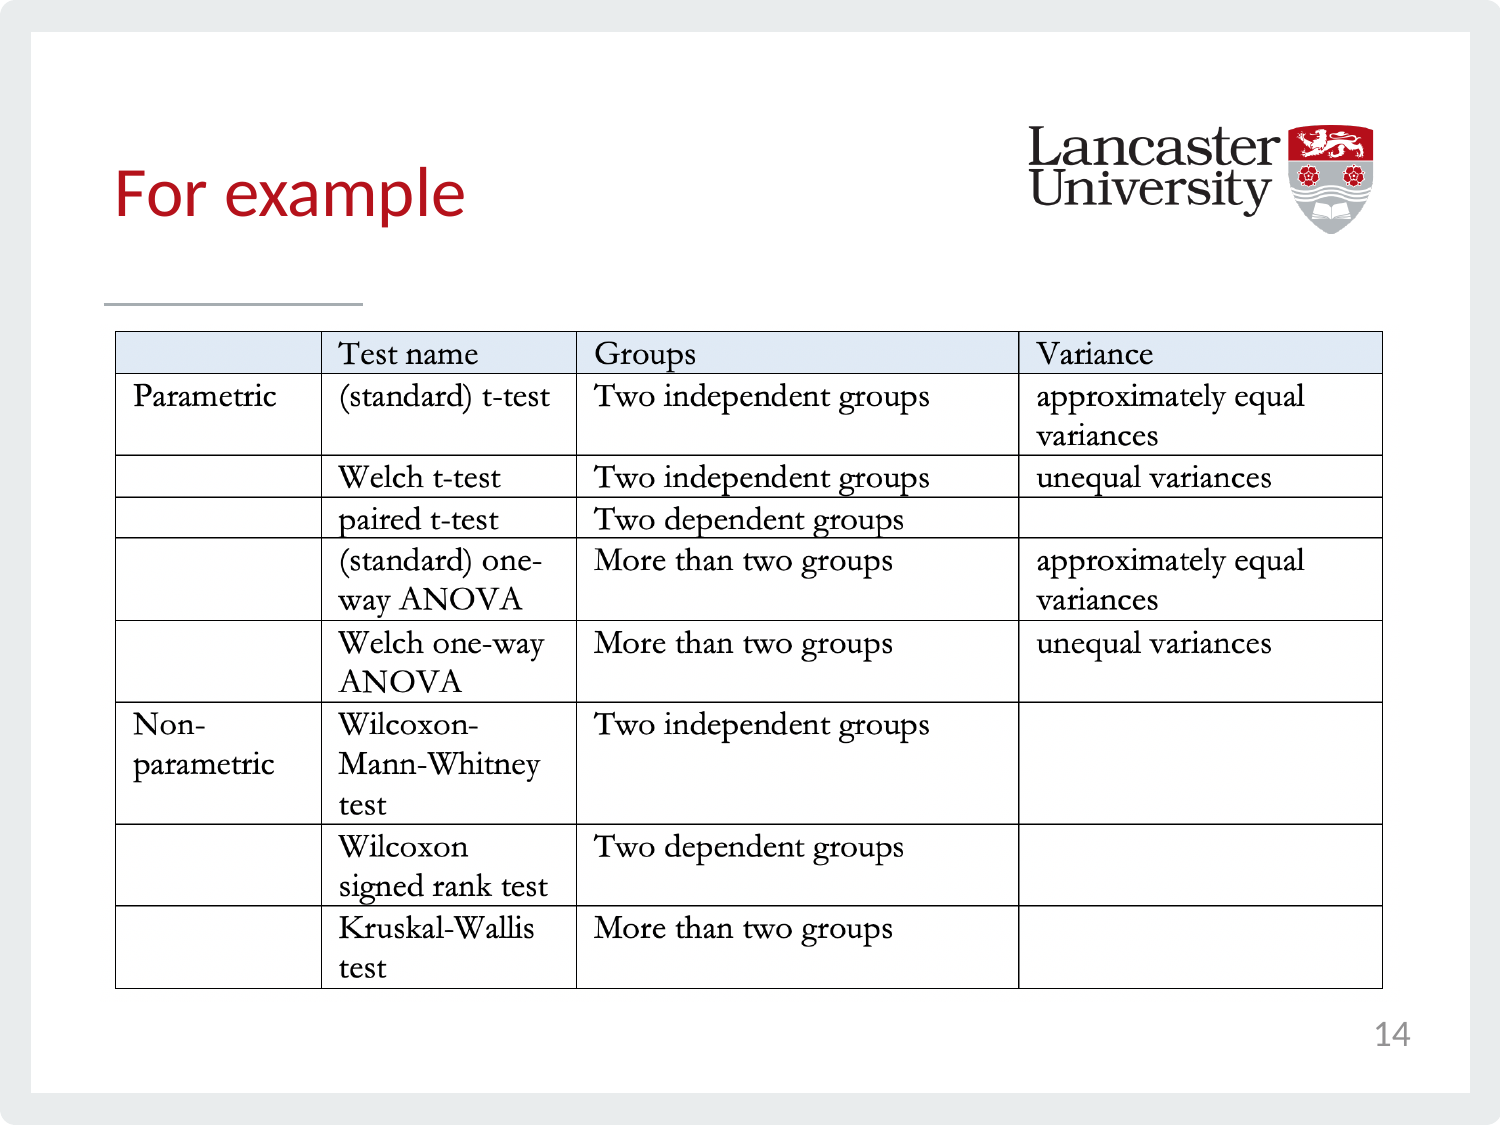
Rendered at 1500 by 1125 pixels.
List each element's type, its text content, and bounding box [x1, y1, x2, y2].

title For example [99, 109, 976, 278]
picture [100, 324, 1400, 1002]
slide_number 14 [975, 1001, 1426, 1062]
